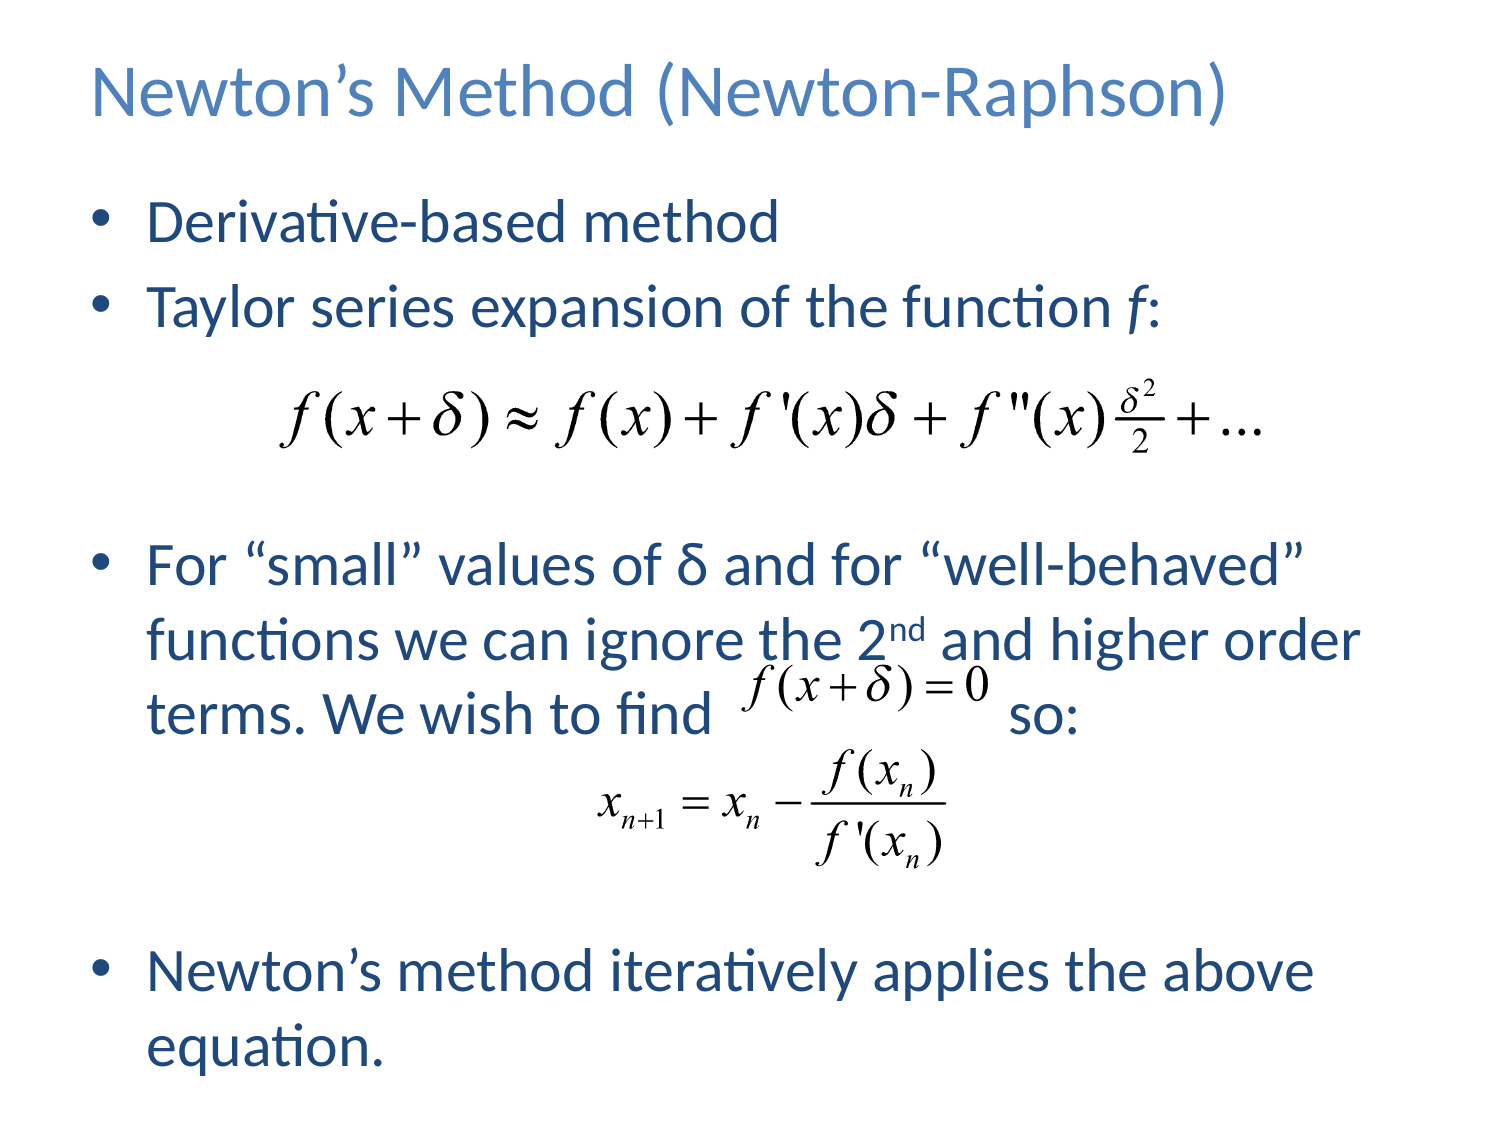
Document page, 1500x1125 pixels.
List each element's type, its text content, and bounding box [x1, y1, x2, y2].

picture [269, 361, 1274, 466]
picture [589, 735, 955, 880]
list Derivative-based method Taylor series expansion of the function f: For “small” values of δ and for “well-behaved” functions we can ignore the 2nd and higher order terms. We wish to find so: Newton’s method iteratively applies the above equation. [75, 172, 1425, 1090]
title Newton’s Method (Newton-Raphson) [75, 30, 1425, 144]
picture [732, 653, 997, 722]
